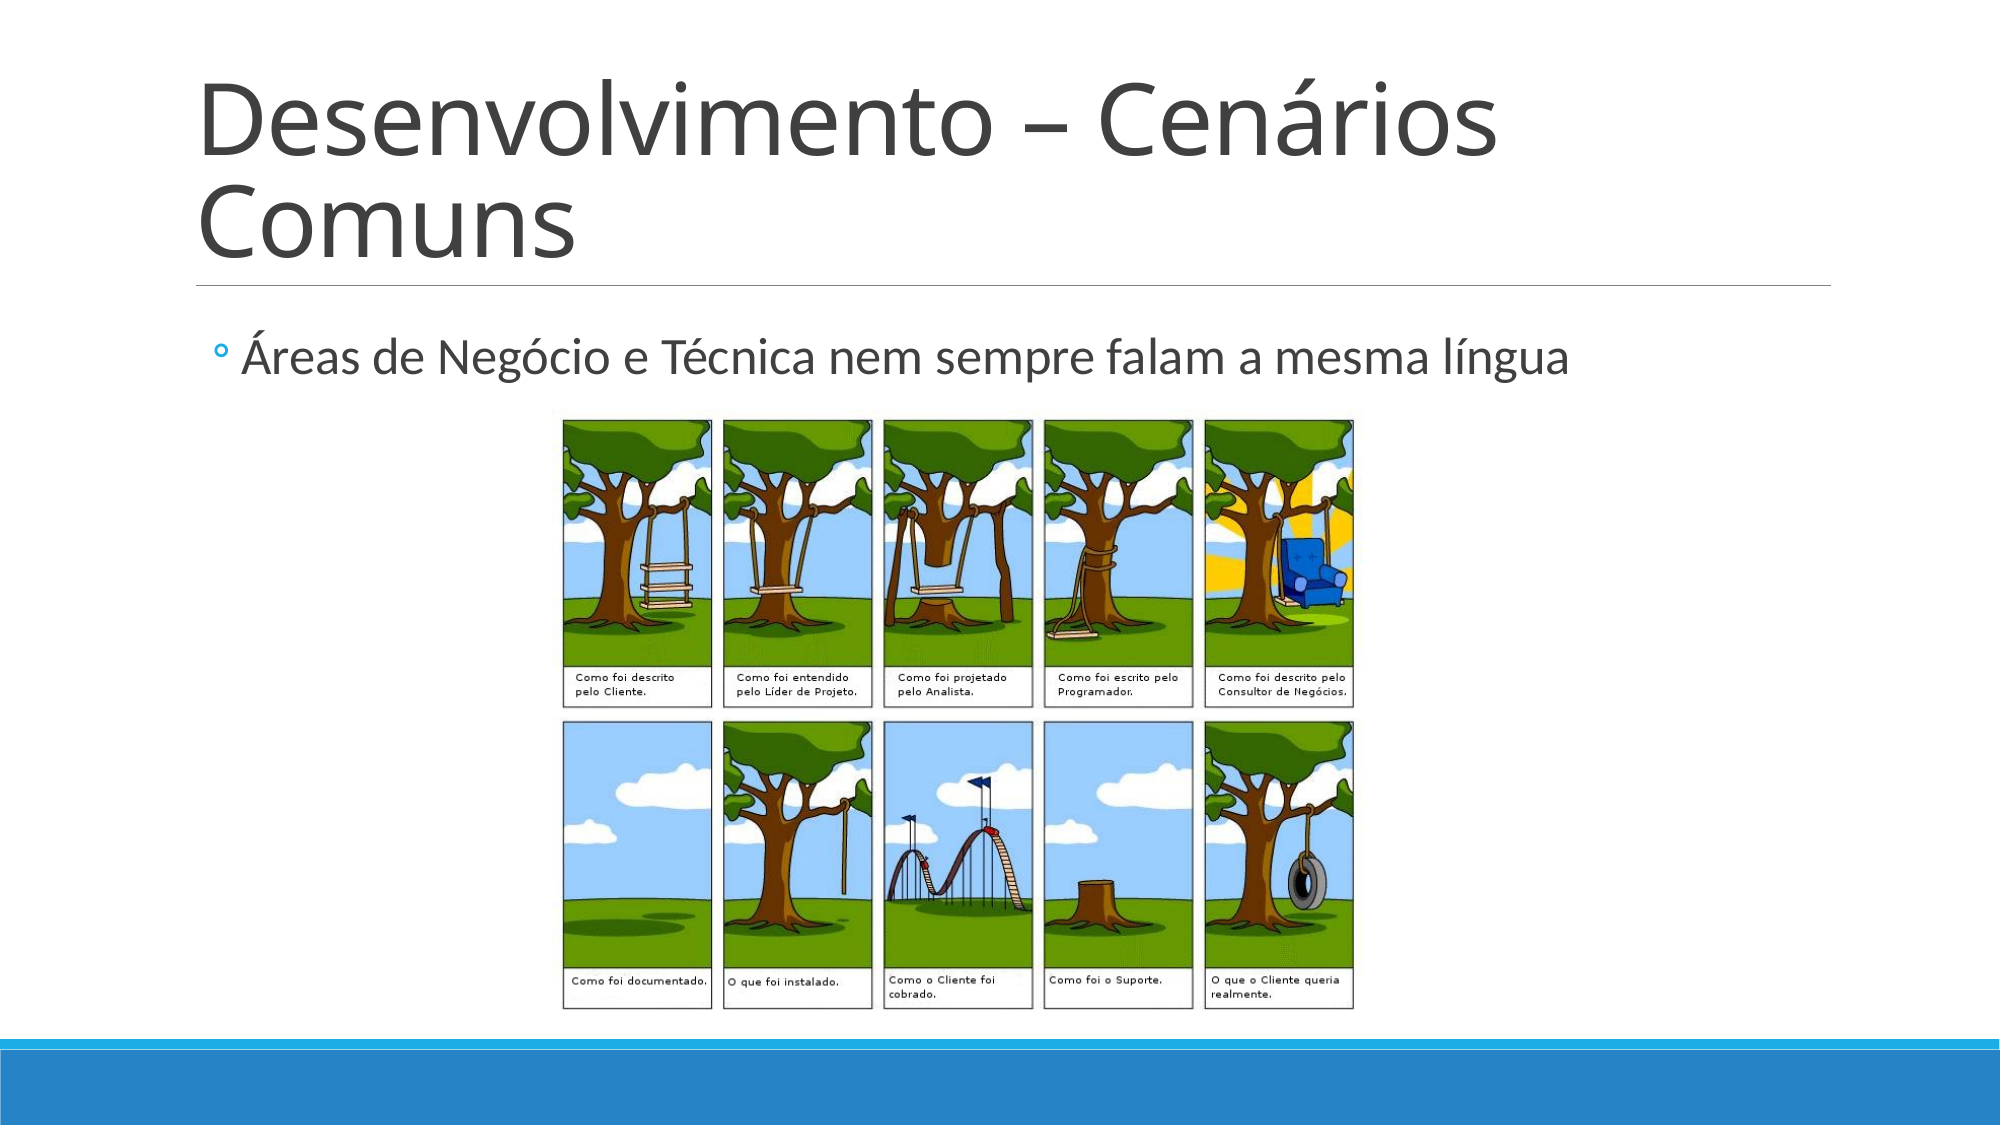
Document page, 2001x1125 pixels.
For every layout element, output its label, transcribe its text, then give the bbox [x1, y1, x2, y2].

picture [551, 409, 1363, 1018]
title Desenvolvimento – Cenários Comuns [180, 47, 1830, 285]
list Áreas de Negócio e Técnica nem sempre falam a mesma língua [180, 321, 1830, 394]
